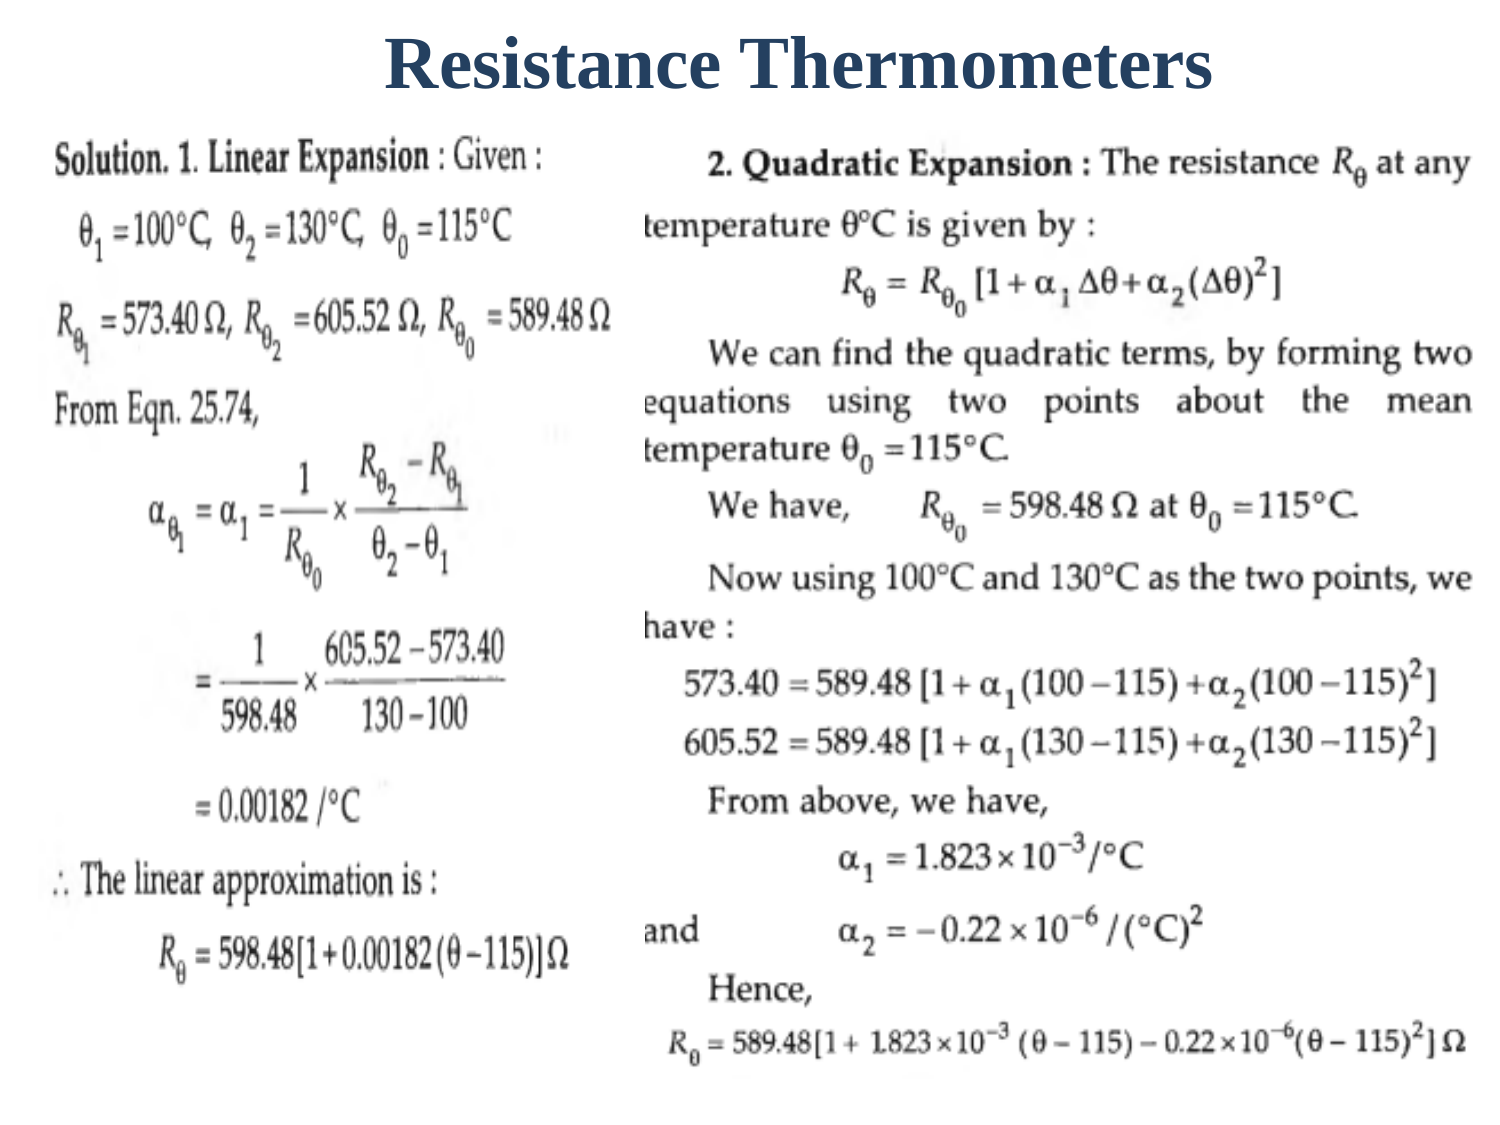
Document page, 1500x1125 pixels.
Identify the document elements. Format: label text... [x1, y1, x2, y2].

picture [645, 129, 1482, 1079]
title Resistance Thermometers [37, 11, 1428, 202]
picture [37, 127, 628, 1012]
